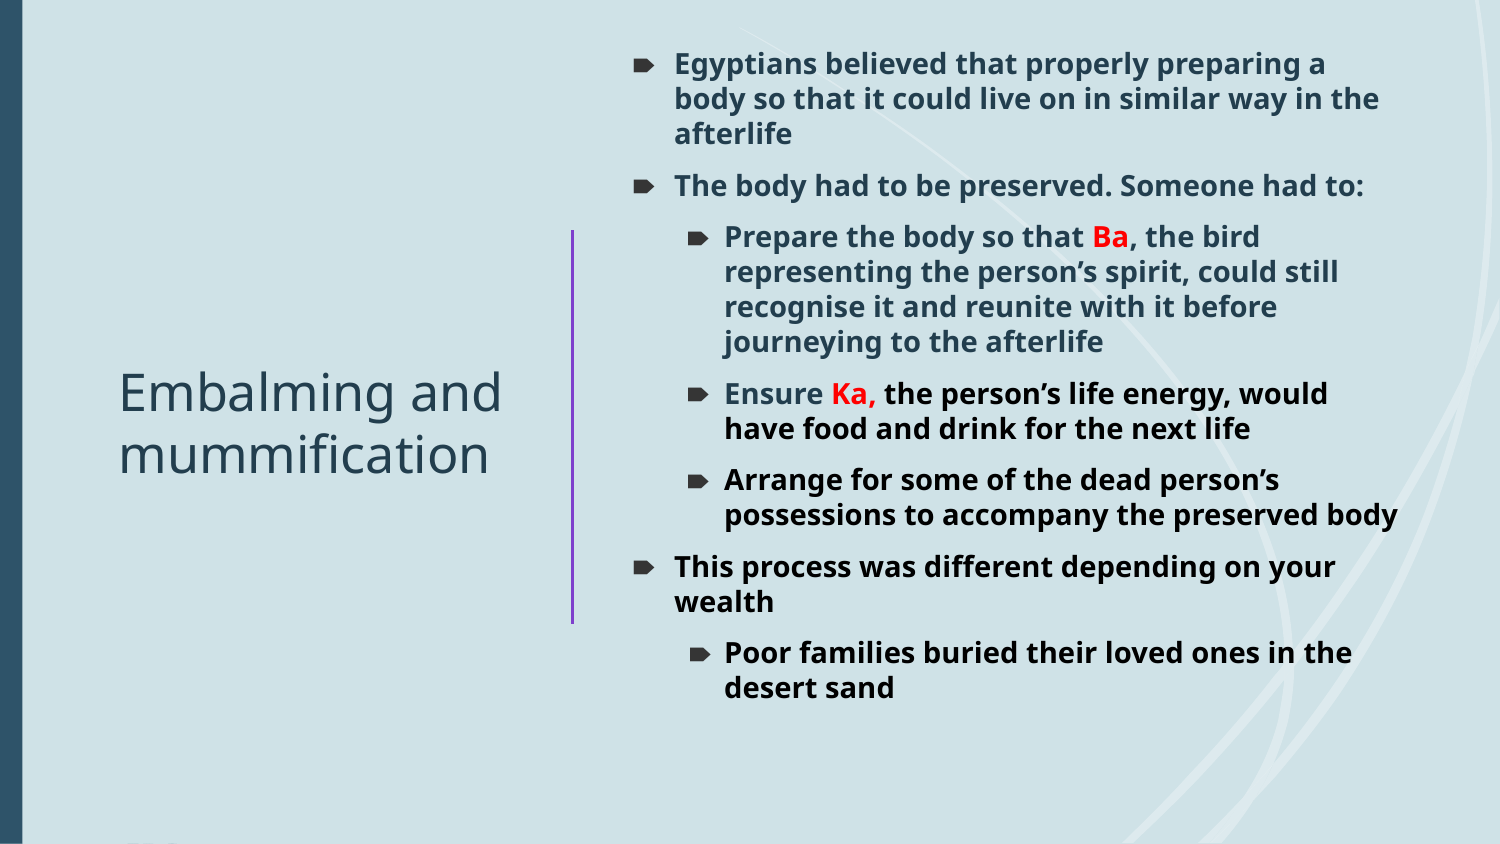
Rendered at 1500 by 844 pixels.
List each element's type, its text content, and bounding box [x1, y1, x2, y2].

title Embalming and mummification [107, 115, 530, 728]
list Egyptians believed that properly preparing a body so that it could live on in similar way in the afterlife The body had to be preserved. Someone had to: Prepare the body so that Ba, the bird representing the person’s spirit, could still recognise it and reunite with it before journeying to the afterlife Ensure Ka, the person’s life energy, would have food and drink for the next life Arrange for some of the dead person’s possessions to accompany the preserved body This process was different depending on your wealth Poor families buried their loved ones in the desert sand [621, 115, 734, 728]
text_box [739, 0, 1500, 844]
text_box [23, 0, 737, 844]
text_box [0, 0, 23, 844]
